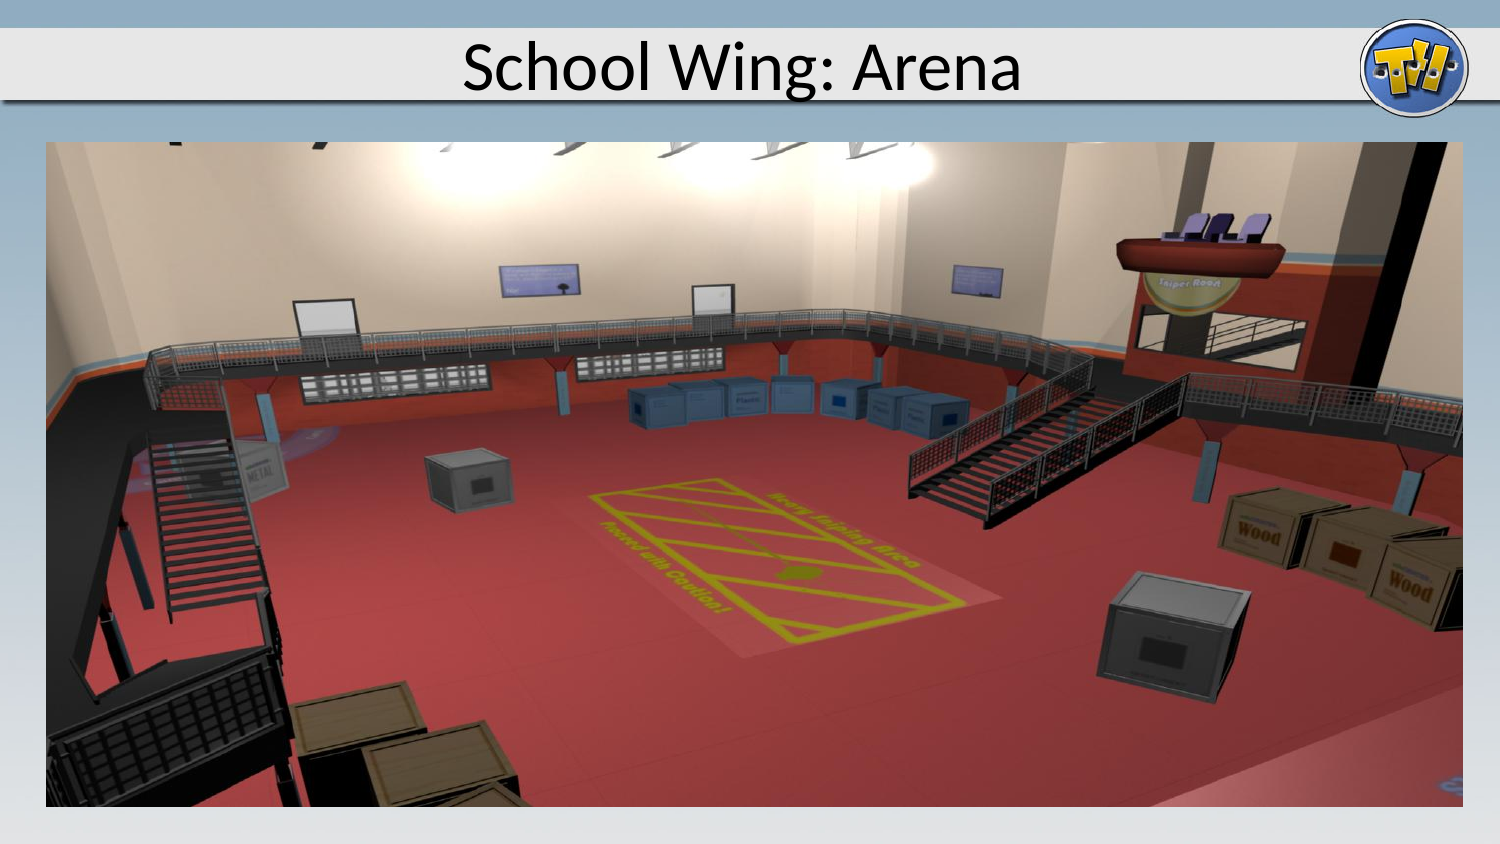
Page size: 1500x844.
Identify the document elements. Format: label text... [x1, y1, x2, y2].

title School Wing: Arena [262, 12, 1225, 113]
picture [0, 0, 1500, 844]
